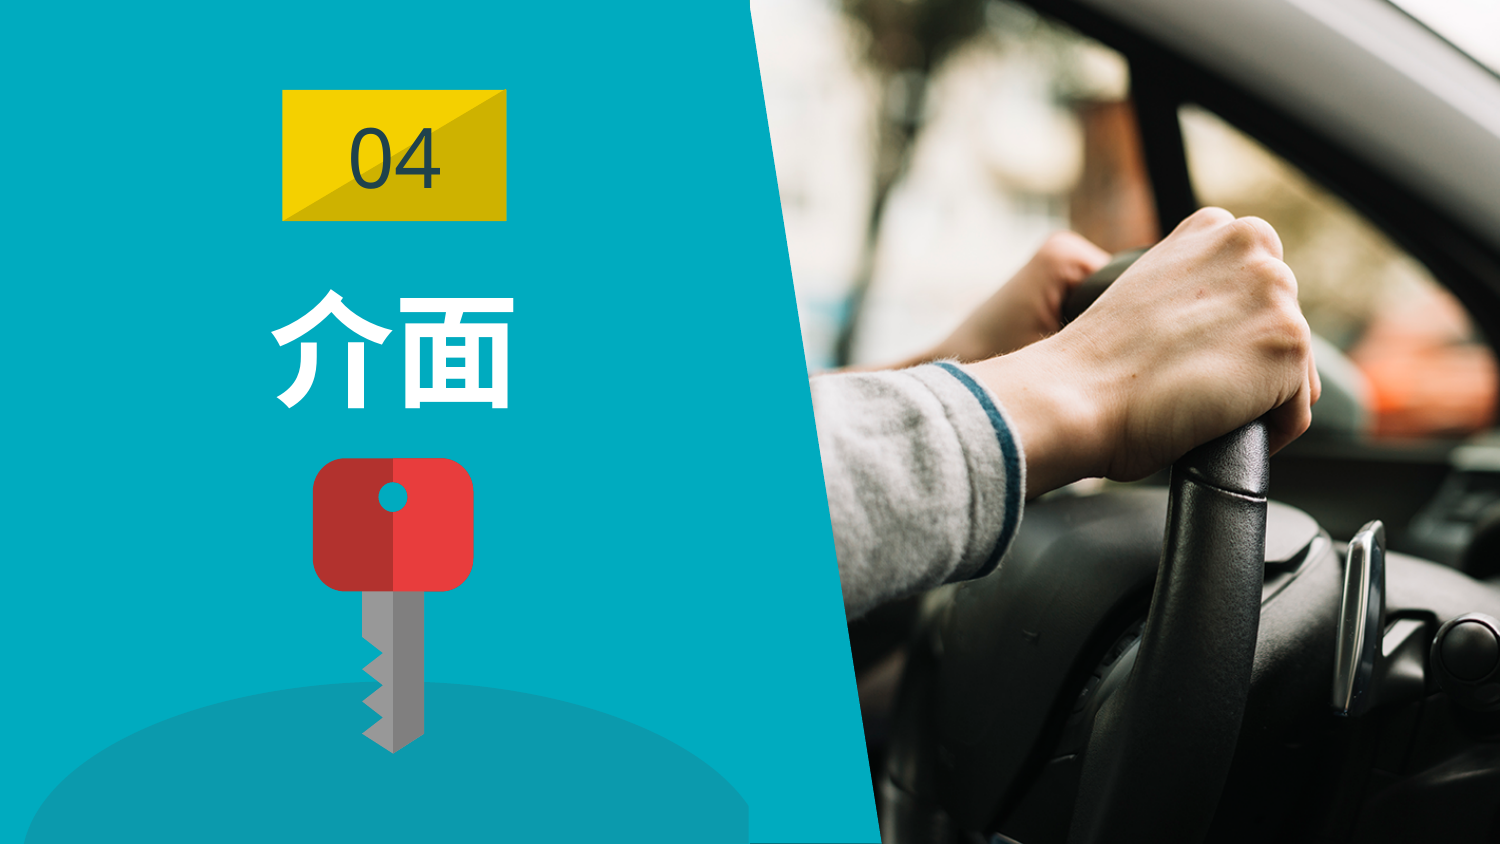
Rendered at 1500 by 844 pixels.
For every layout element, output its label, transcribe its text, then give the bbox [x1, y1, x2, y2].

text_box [312, 458, 474, 754]
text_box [282, 88, 507, 222]
subtitle 介面 [111, 257, 678, 433]
picture [749, 0, 1500, 844]
